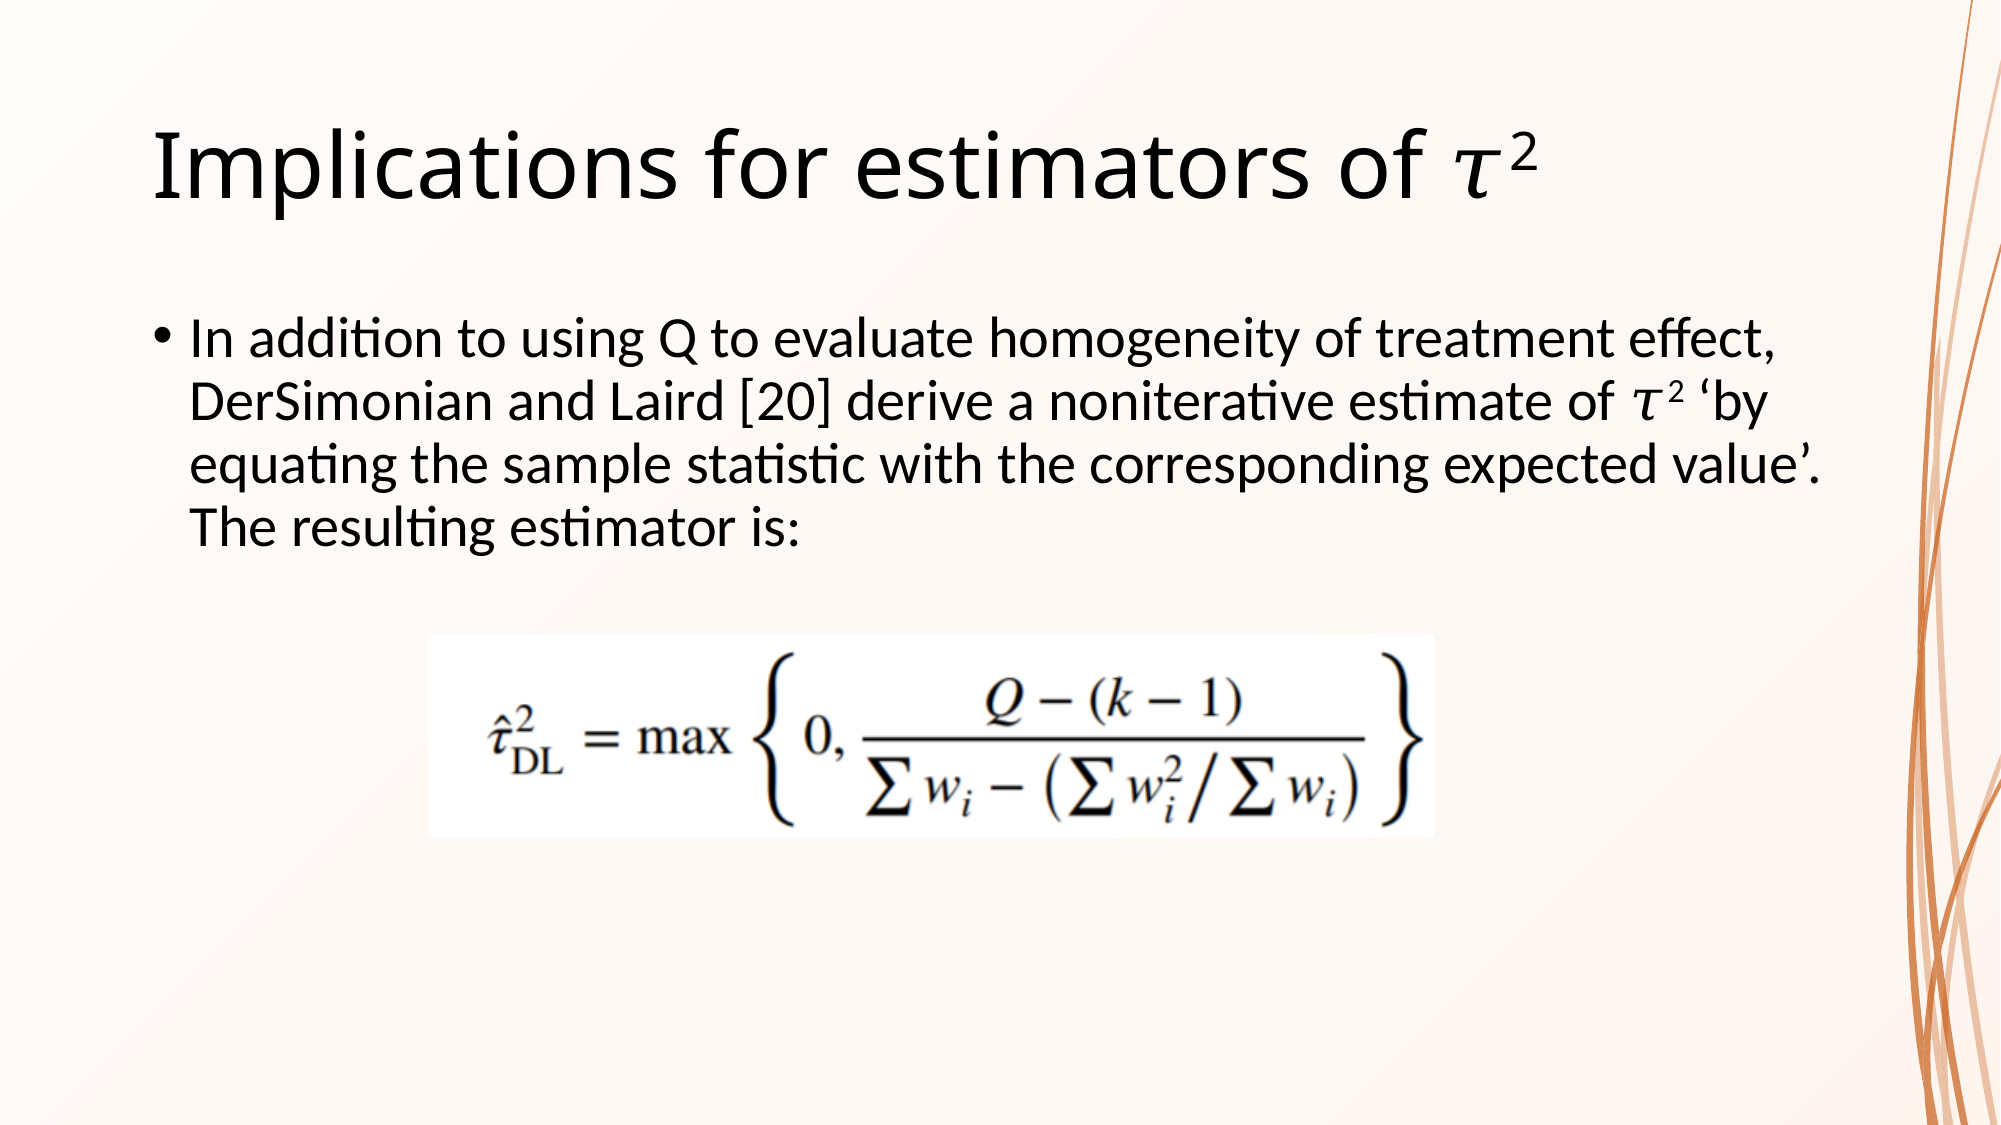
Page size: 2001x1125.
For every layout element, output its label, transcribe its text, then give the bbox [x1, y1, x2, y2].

list In addition to using Q to evaluate homogeneity of treatment effect, DerSimonian and Laird [20] derive a noniterative estimate of 𝜏2 ‘by equating the sample statistic with the corresponding expected value’. The resulting estimator is: [137, 299, 1863, 1014]
title Implications for estimators of 𝜏2 [137, 59, 1863, 278]
picture [428, 634, 1435, 838]
